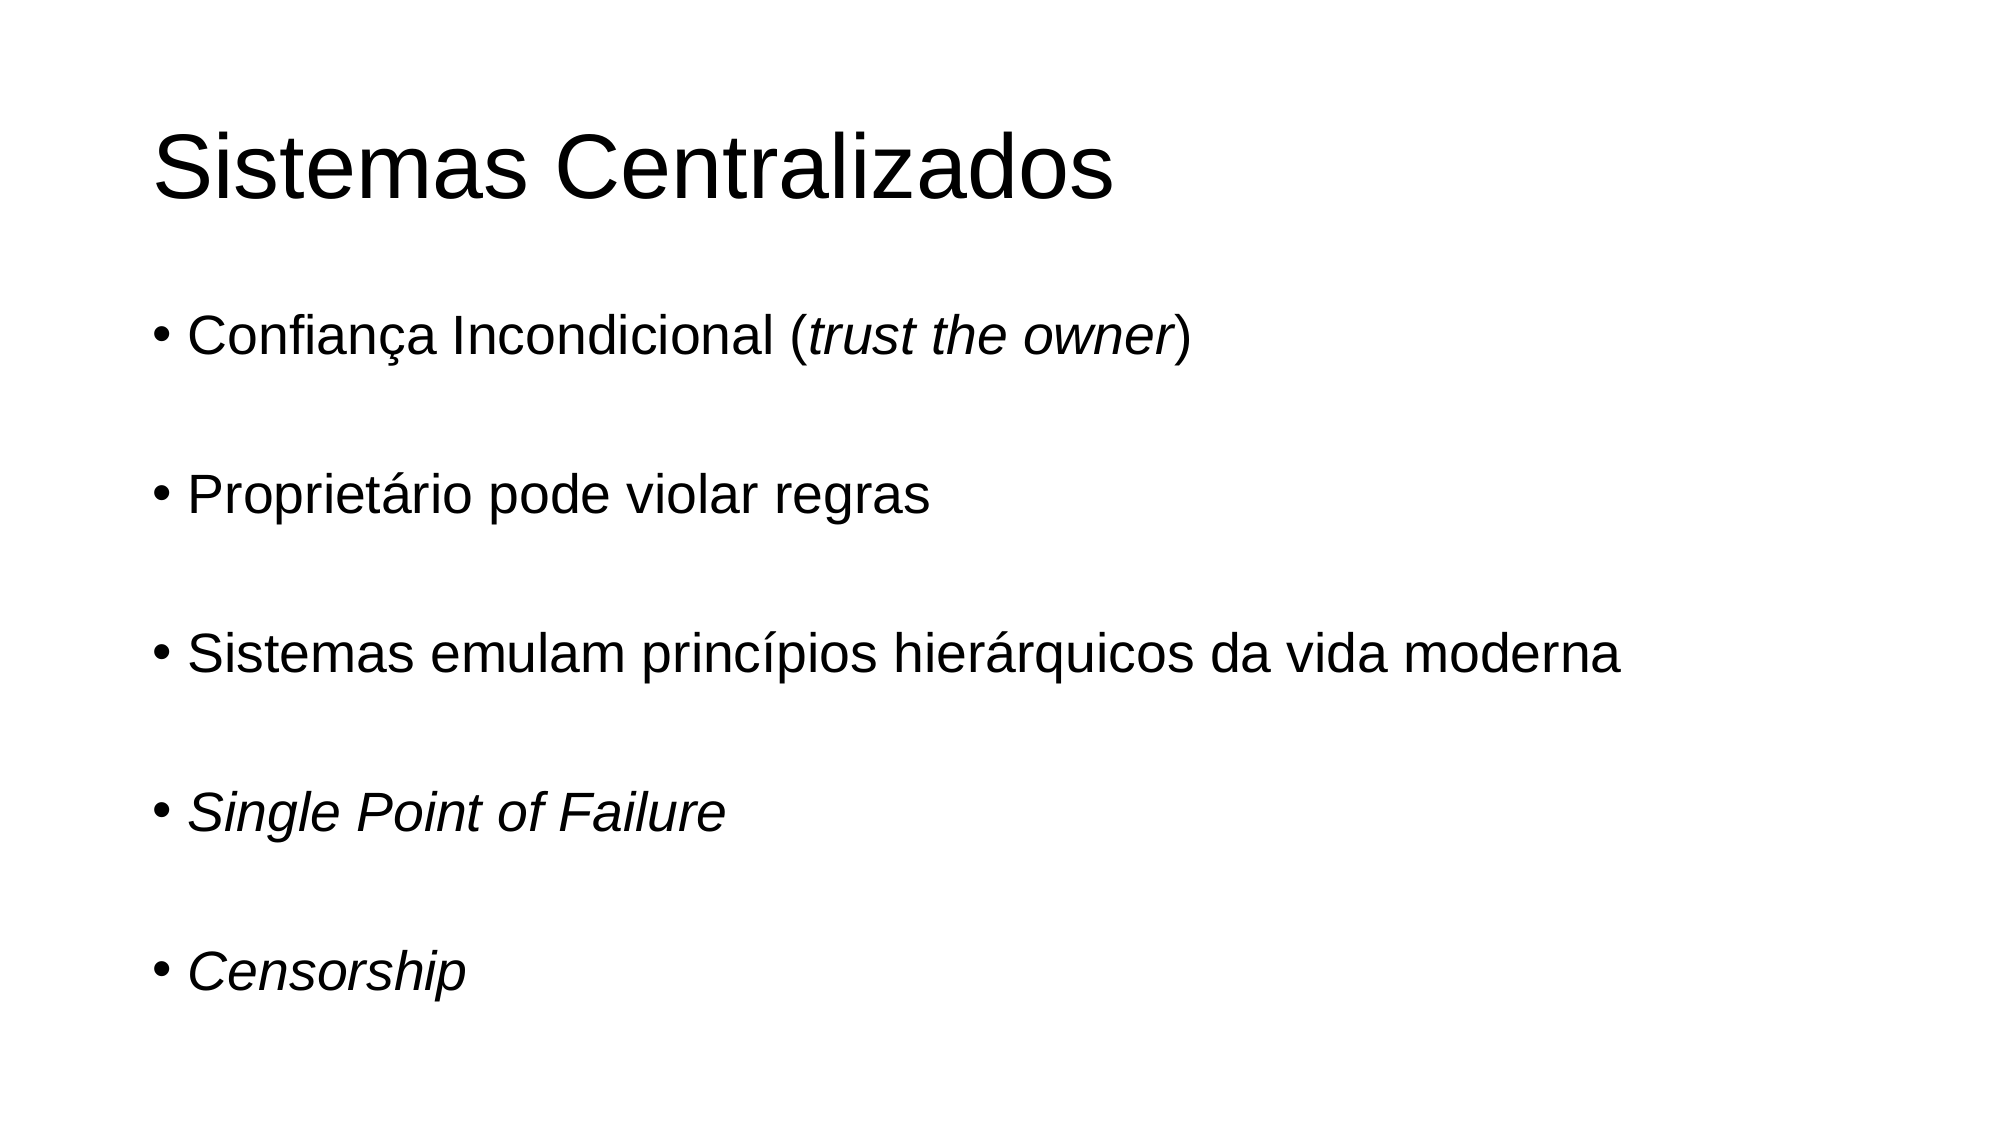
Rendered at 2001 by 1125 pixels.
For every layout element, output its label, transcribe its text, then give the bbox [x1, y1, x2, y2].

text_box Sistemas Centralizados [137, 59, 1863, 278]
text_box Confiança Incondicional (trust the owner) Proprietário pode violar regras Sistemas emulam princípios hierárquicos da vida moderna Single Point of Failure Censorship [137, 299, 1863, 1014]
